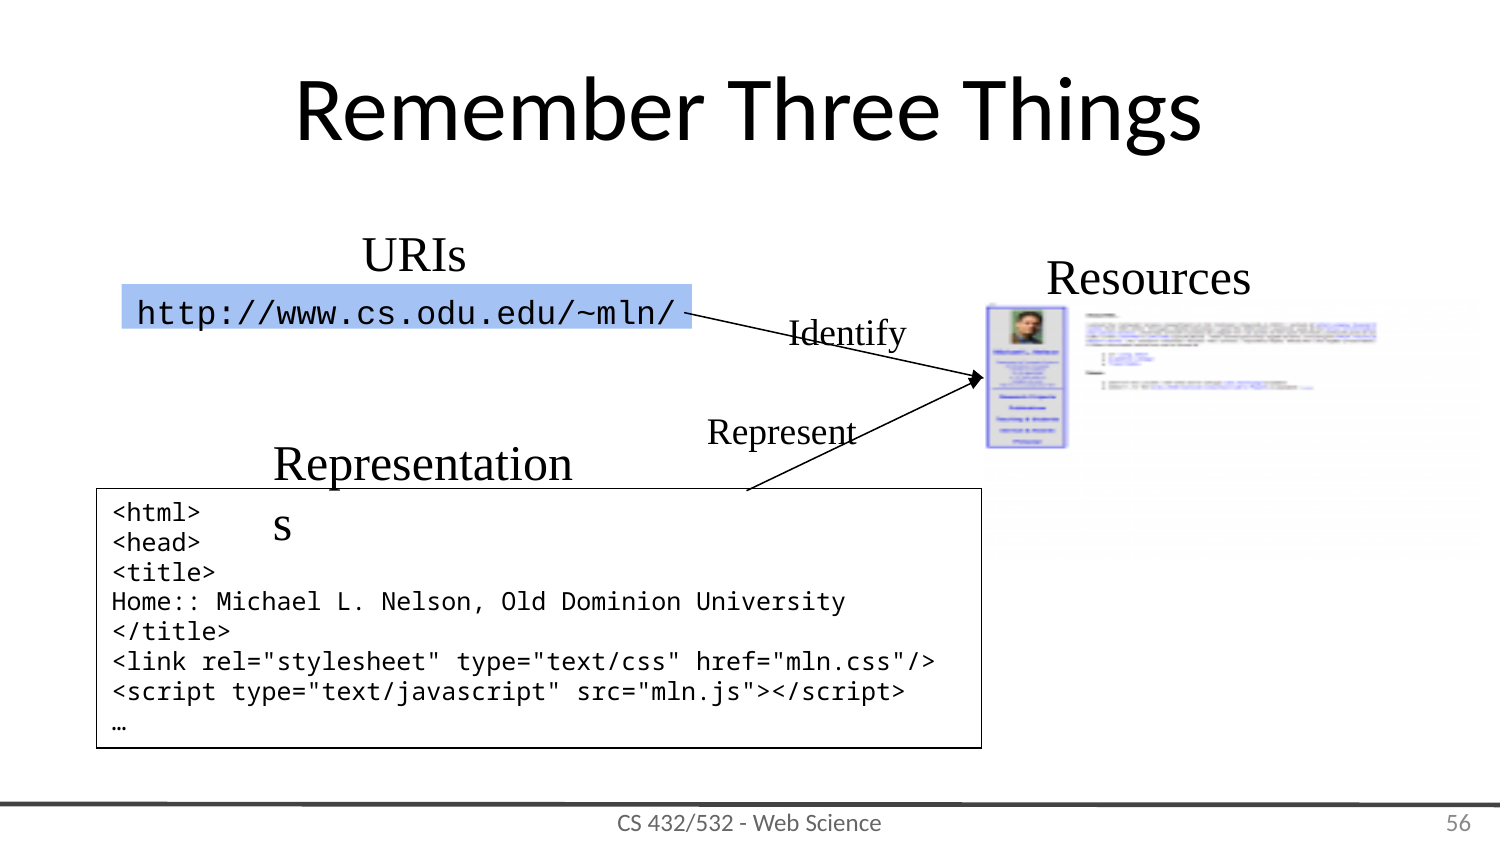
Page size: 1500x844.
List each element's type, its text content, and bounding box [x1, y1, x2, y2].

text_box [121, 213, 693, 329]
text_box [983, 237, 1480, 561]
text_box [683, 299, 978, 379]
title Remember Three Things [75, 33, 1425, 175]
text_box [691, 377, 982, 422]
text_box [96, 423, 982, 749]
slide_number ‹#› [1136, 798, 1487, 844]
